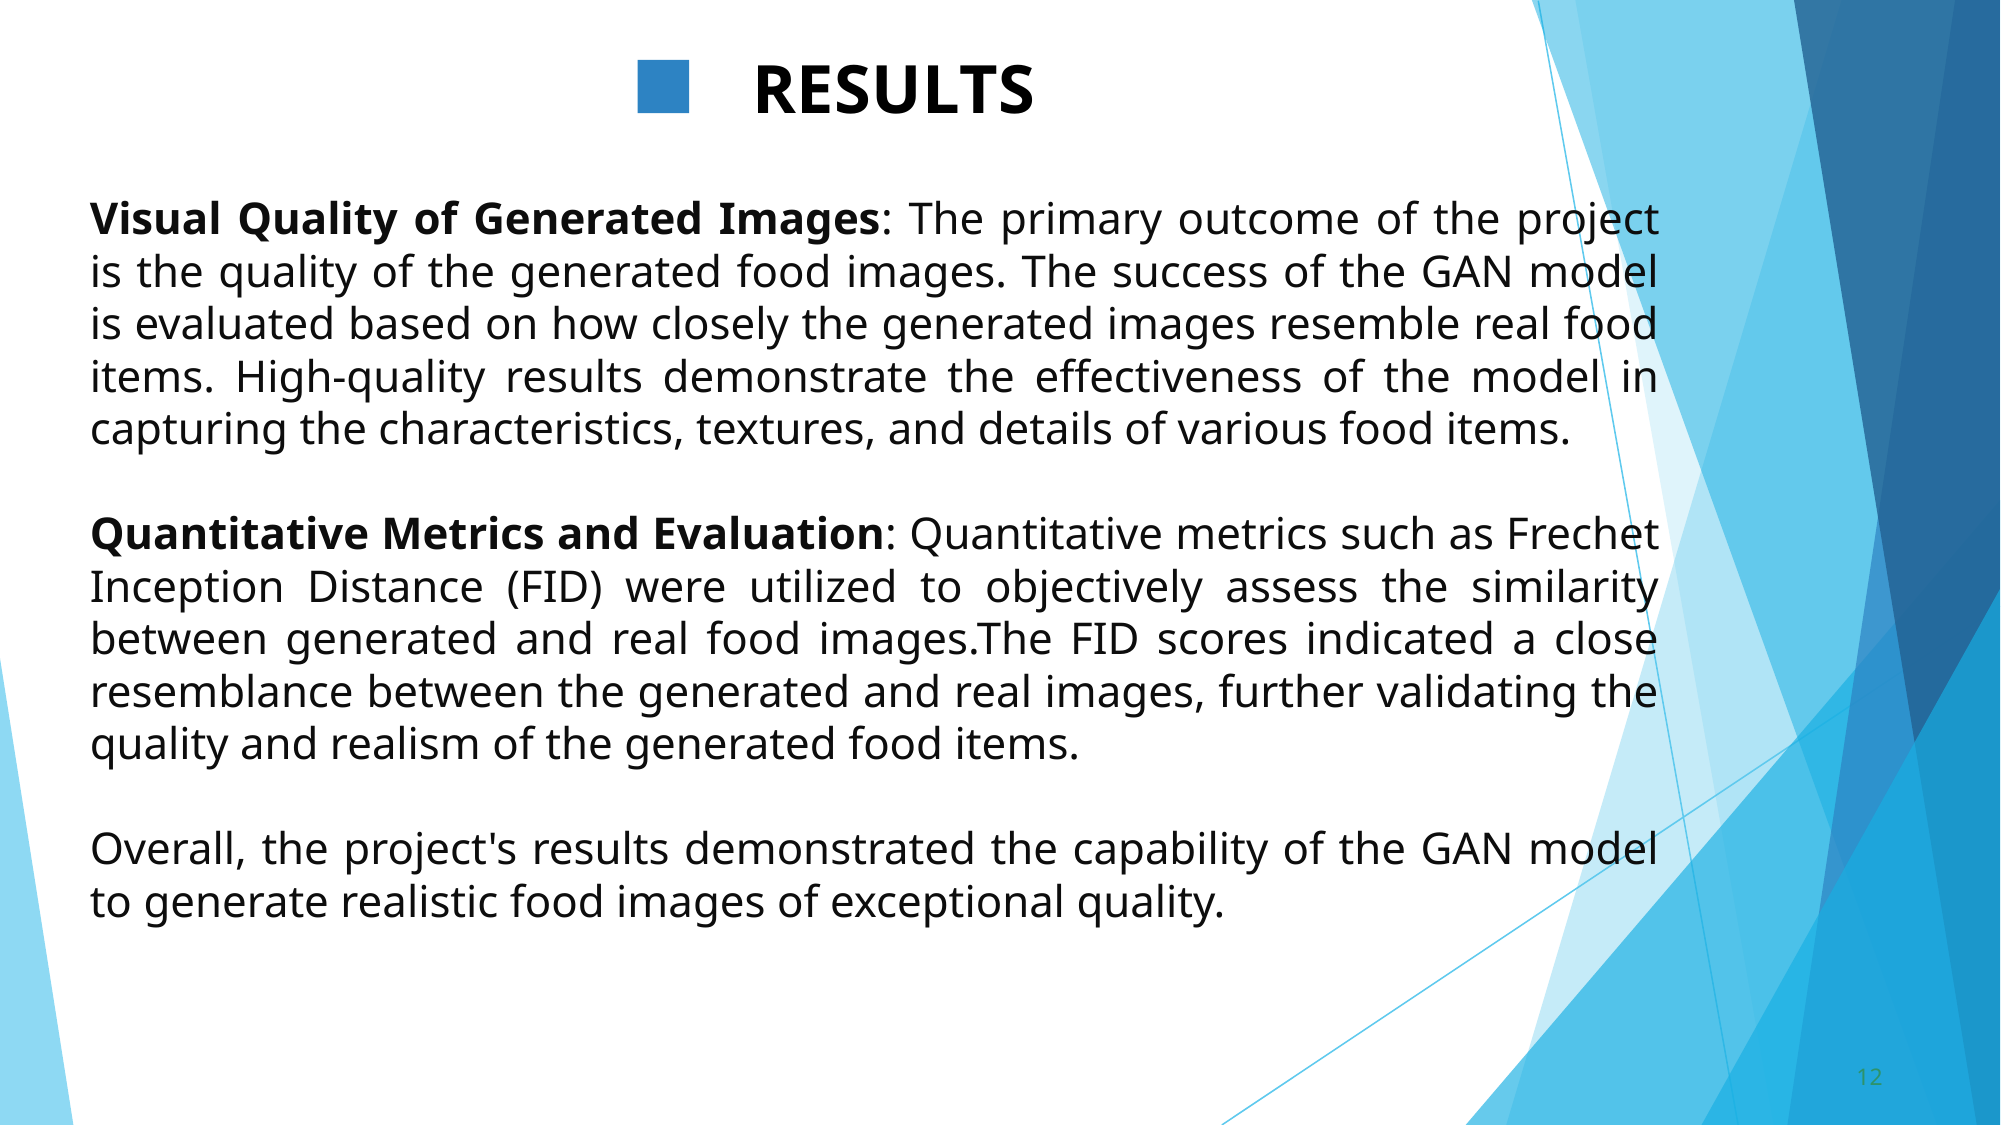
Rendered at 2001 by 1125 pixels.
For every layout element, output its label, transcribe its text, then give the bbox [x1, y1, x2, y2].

text_box 12 [1849, 1061, 1888, 1095]
title RESULTS [750, 45, 1088, 183]
text_box [637, 59, 690, 114]
text_box Visual Quality of Generated Images: The primary outcome of the project is the quality of the generated food images. The success of the GAN model is evaluated based on how closely the generated images resemble real food items. High-quality results demonstrate the effectiveness of the model in capturing the characteristics, textures, and details of various food items. Quantitative Metrics and Evaluation: Quantitative metrics such as Frechet Inception Distance (FID) were utilized to objectively assess the similarity between generated and real food images.The FID scores indicated a close resemblance between the generated and real images, further validating the quality and realism of the generated food items. Overall, the project's results demonstrated the capability of the GAN model to generate realistic food images of exceptional quality. [75, 183, 1675, 987]
